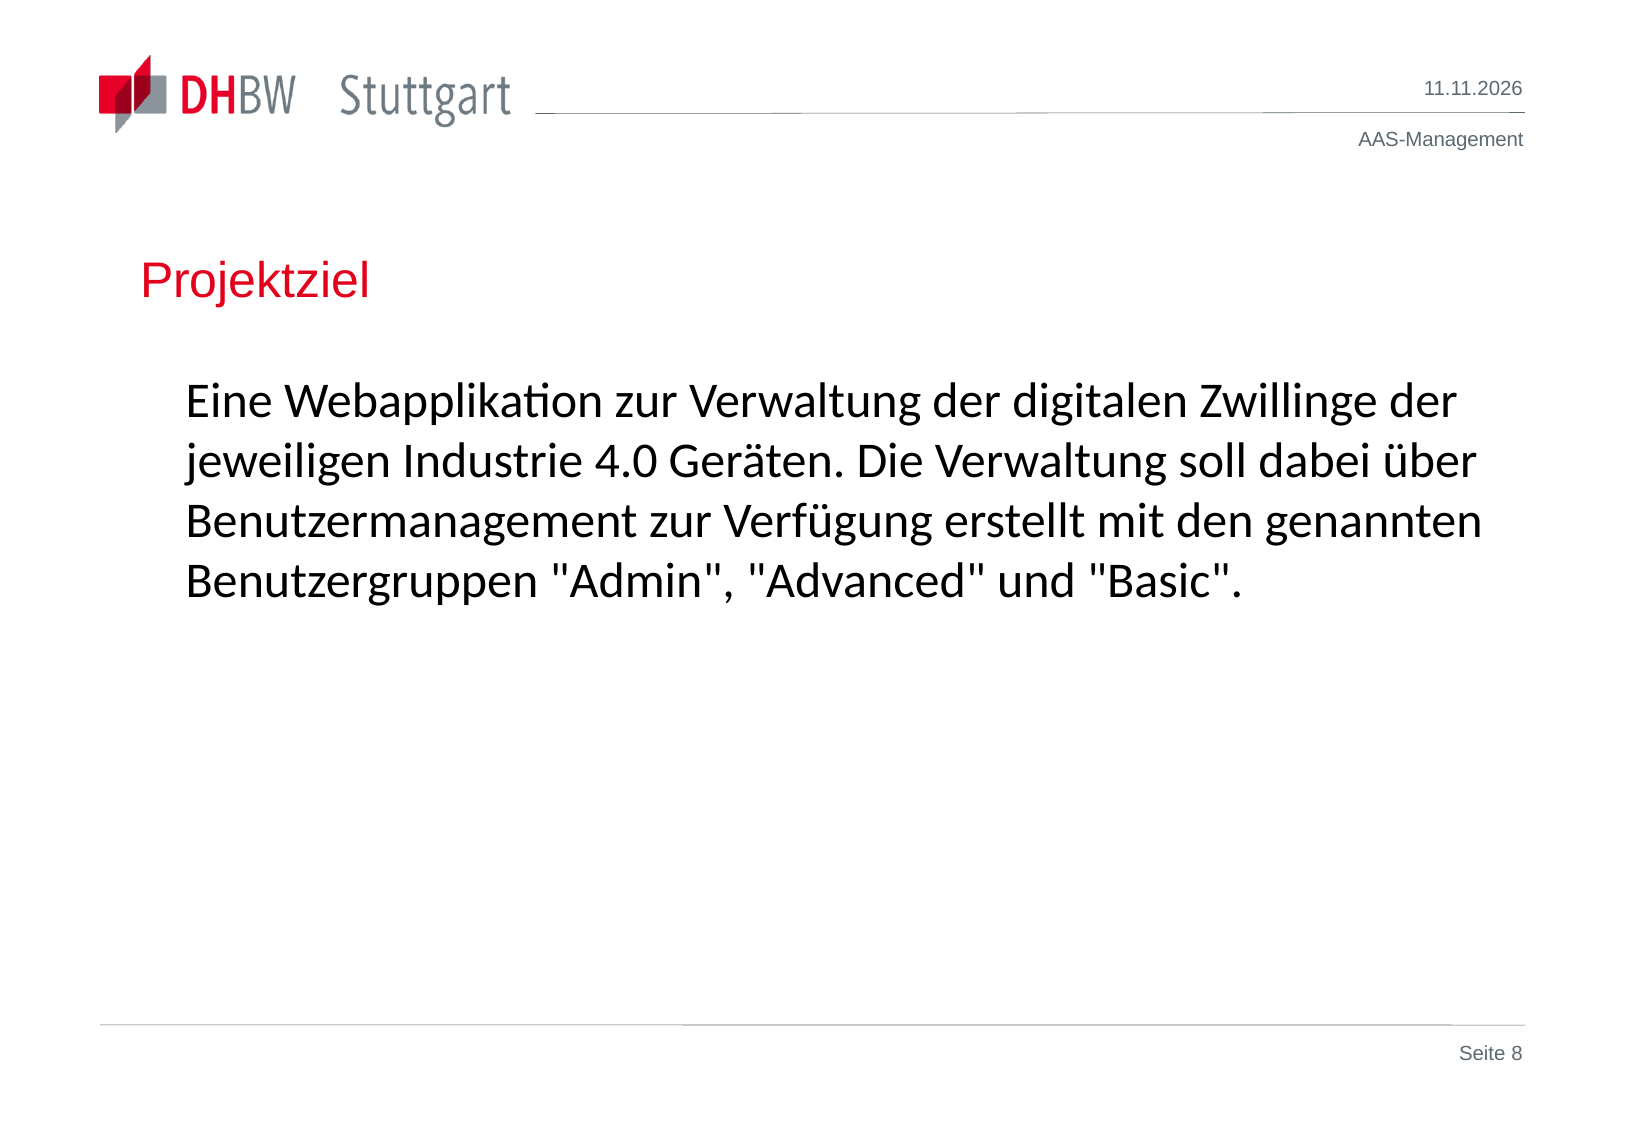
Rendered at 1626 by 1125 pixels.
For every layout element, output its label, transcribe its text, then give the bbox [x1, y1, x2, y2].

slide_number Seite 8 [1387, 1033, 1538, 1108]
list Eine Webapplikation zur Verwaltung der digitalen Zwillinge der jeweiligen Industrie 4.0 Geräten. Die Verwaltung soll dabei über Benutzermanagement zur Verfügung erstellt mit den genannten Benutzergruppen "Admin", "Advanced" und "Basic". [125, 359, 1525, 1000]
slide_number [1214, 67, 1538, 114]
picture [99, 55, 512, 133]
title Projektziel [125, 177, 1525, 315]
